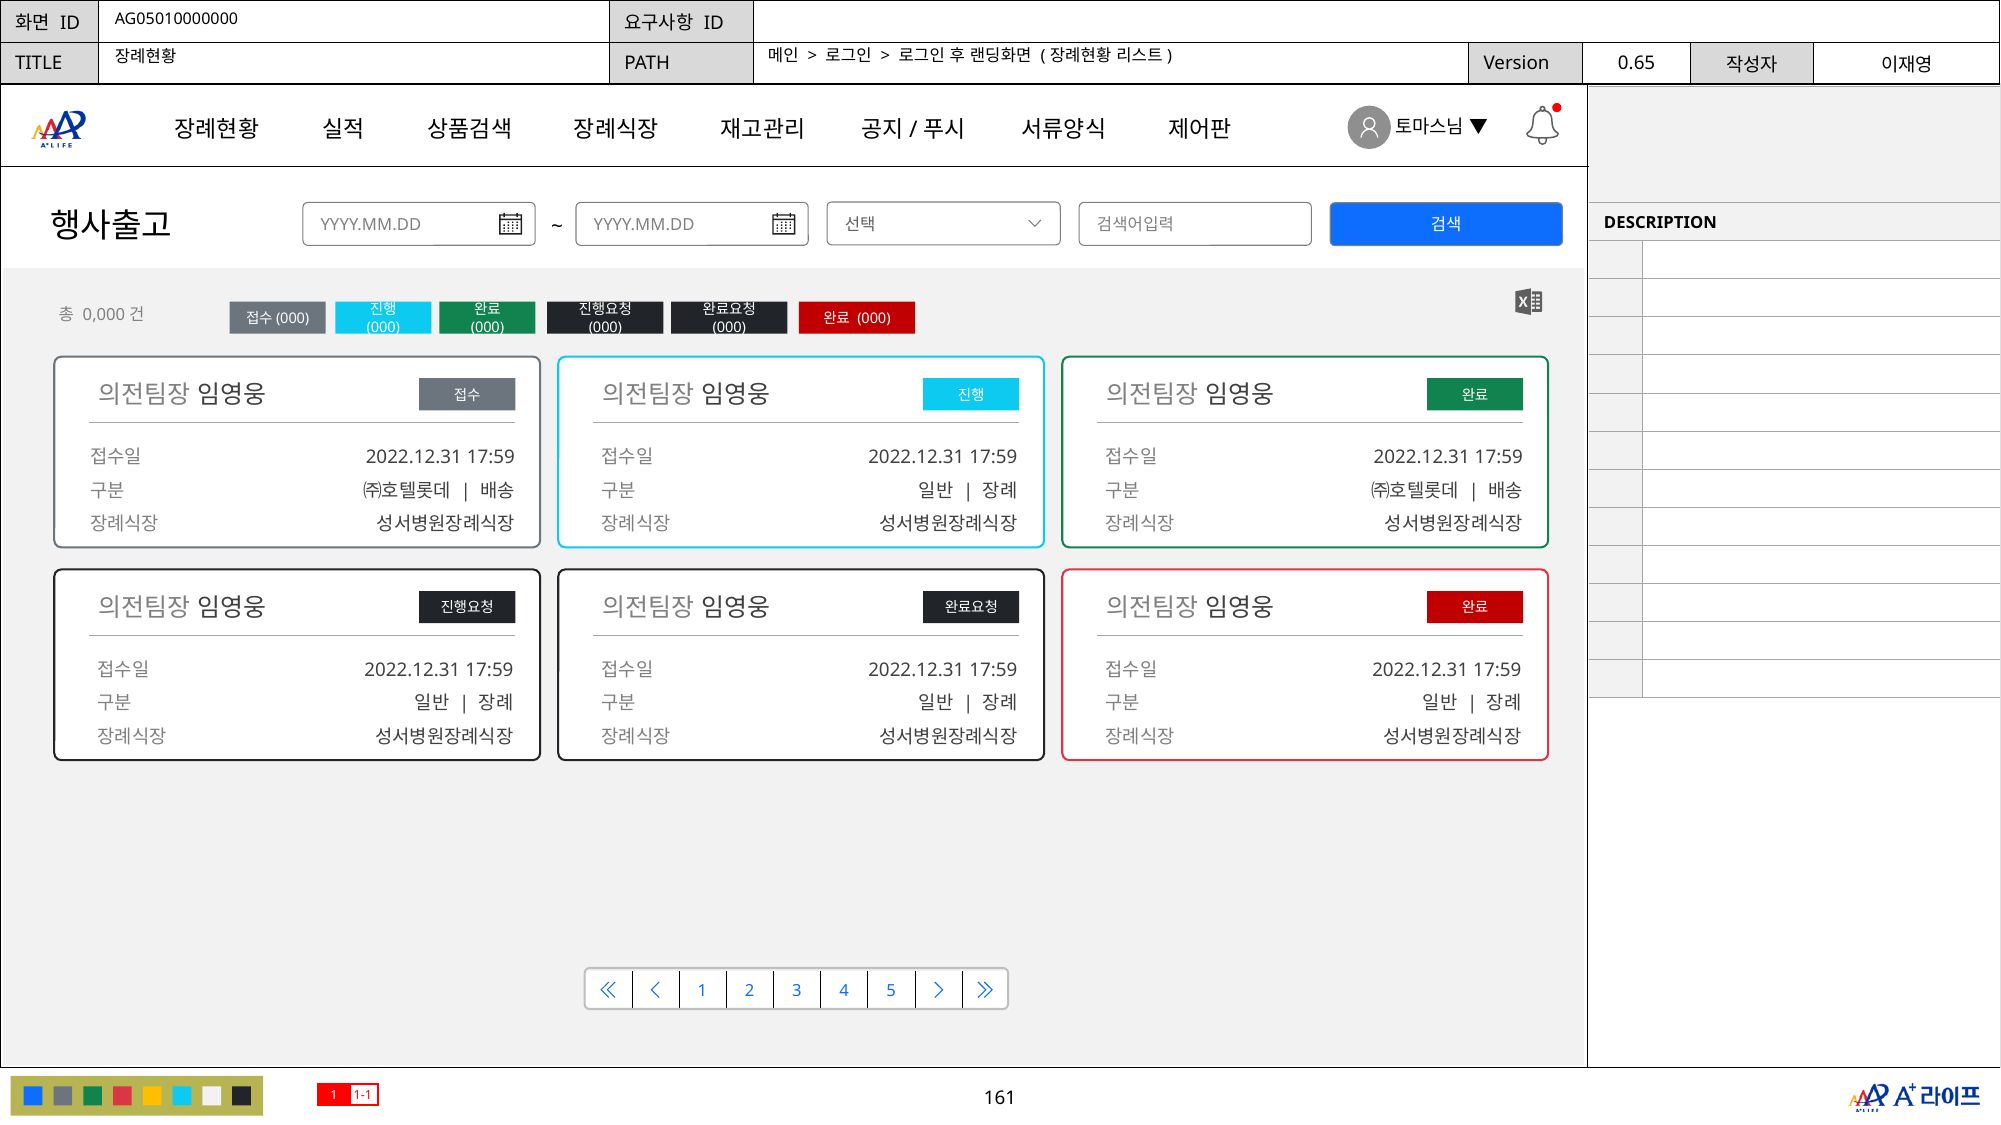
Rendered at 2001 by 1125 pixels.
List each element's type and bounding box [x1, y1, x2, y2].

table_cell [1589, 432, 1642, 469]
text_box [159, 107, 275, 150]
text_box [307, 107, 380, 150]
table_cell [1589, 546, 1642, 583]
table_cell [1643, 508, 2000, 545]
table_cell [1643, 584, 2000, 621]
table_cell [1589, 203, 2000, 240]
table_cell [1589, 660, 1642, 697]
table_cell [1643, 546, 2000, 583]
list [99, 41, 607, 72]
table_cell [1643, 355, 2000, 393]
text_box [317, 1083, 379, 1106]
table_cell [1643, 279, 2000, 316]
text_box [705, 107, 821, 150]
list [99, 1, 610, 37]
table_cell [1589, 317, 1642, 354]
text_box [846, 107, 981, 150]
text_box [1153, 107, 1247, 150]
table_cell [1589, 622, 1642, 659]
table_header [1589, 87, 2000, 202]
list [753, 39, 1465, 75]
table_cell [1643, 622, 2000, 659]
text_box [412, 107, 528, 150]
text_box [302, 201, 809, 246]
table_cell [1643, 470, 2000, 507]
table_cell [1589, 279, 1642, 316]
text_box [1347, 105, 1503, 149]
text_box [1006, 107, 1121, 150]
table_cell [1589, 508, 1642, 545]
picture [27, 105, 91, 151]
table_cell [1589, 584, 1642, 621]
text_box [559, 107, 674, 150]
table_cell [1589, 470, 1642, 507]
table_cell [1643, 660, 2000, 697]
table_cell [1589, 394, 1642, 431]
table_cell [1643, 394, 2000, 431]
text_box [1078, 201, 1313, 247]
text_box [827, 201, 1061, 246]
text_box [2, 267, 1585, 1066]
text_box [35, 196, 188, 252]
text_box [1551, 101, 1563, 114]
table_cell [1643, 241, 2000, 278]
text_box [1329, 201, 1564, 247]
table_cell [1589, 241, 1642, 278]
table_cell [1643, 432, 2000, 469]
table_cell [1589, 355, 1642, 393]
text_box [1526, 105, 1559, 145]
table_cell [1643, 317, 2000, 354]
picture [1848, 1083, 1980, 1112]
